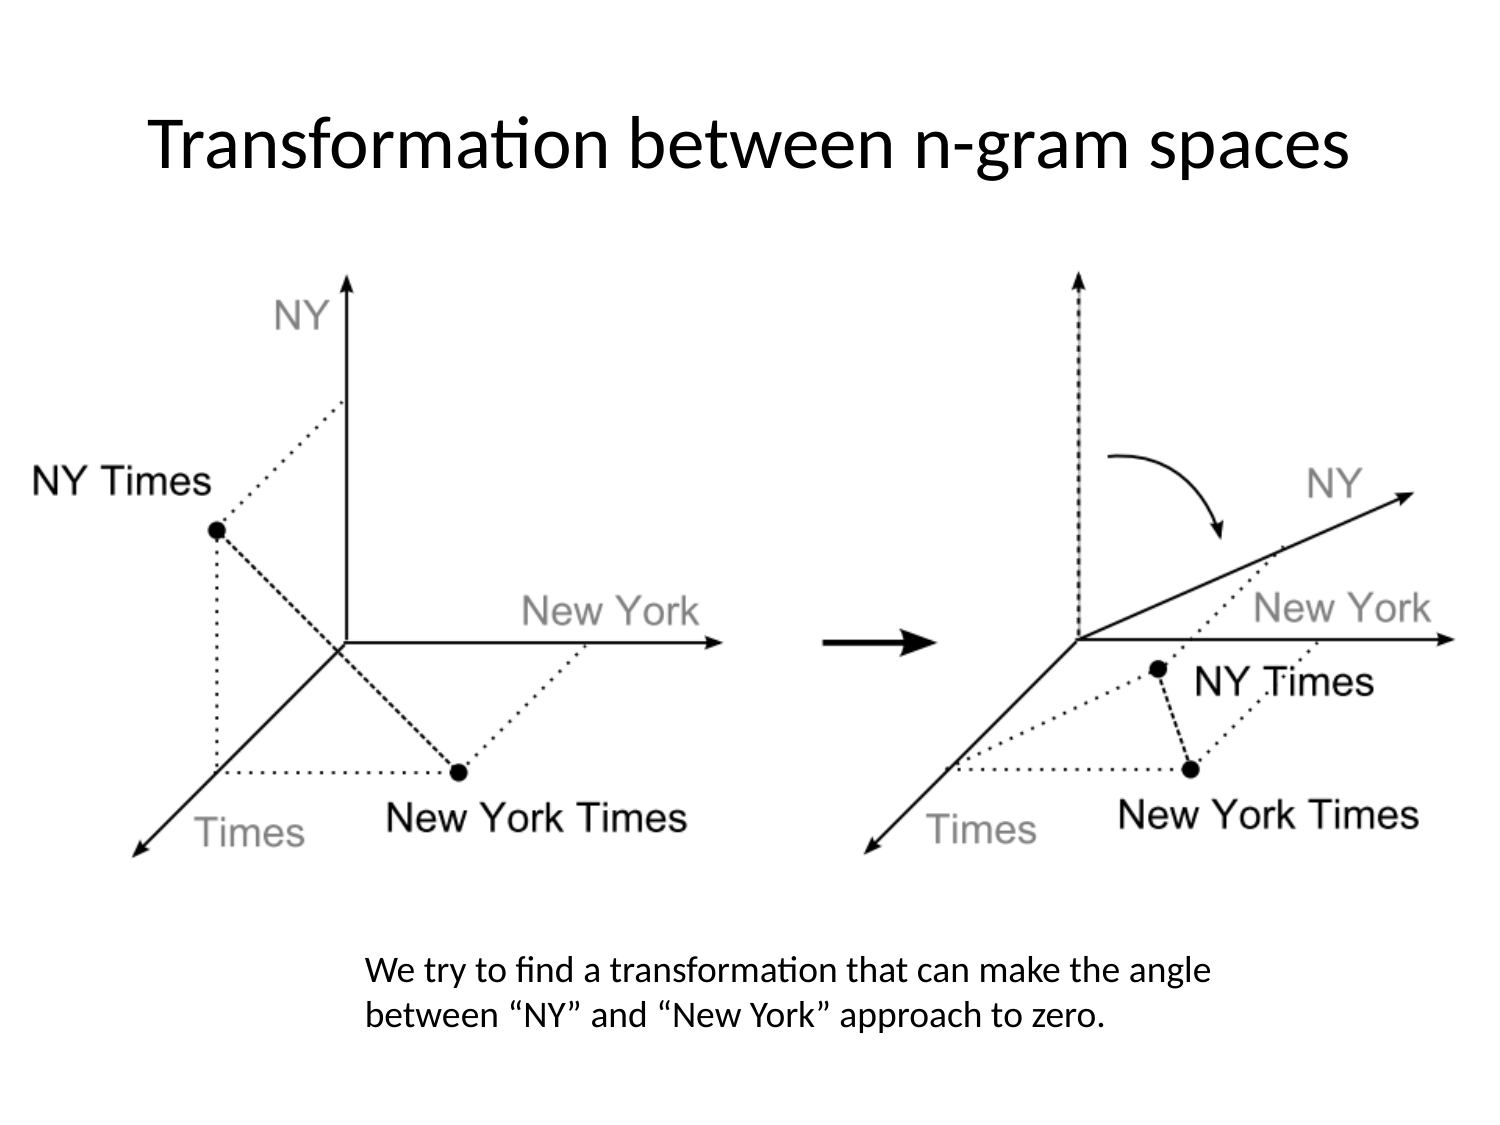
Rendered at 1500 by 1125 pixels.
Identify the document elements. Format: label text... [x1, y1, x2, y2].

text_box We try to ﬁnd a transformation that can make the angle between “NY” and “New York” approach to zero. [350, 937, 1293, 1043]
picture [16, 244, 1483, 881]
title Transformation between n-gram spaces [75, 45, 1425, 233]
